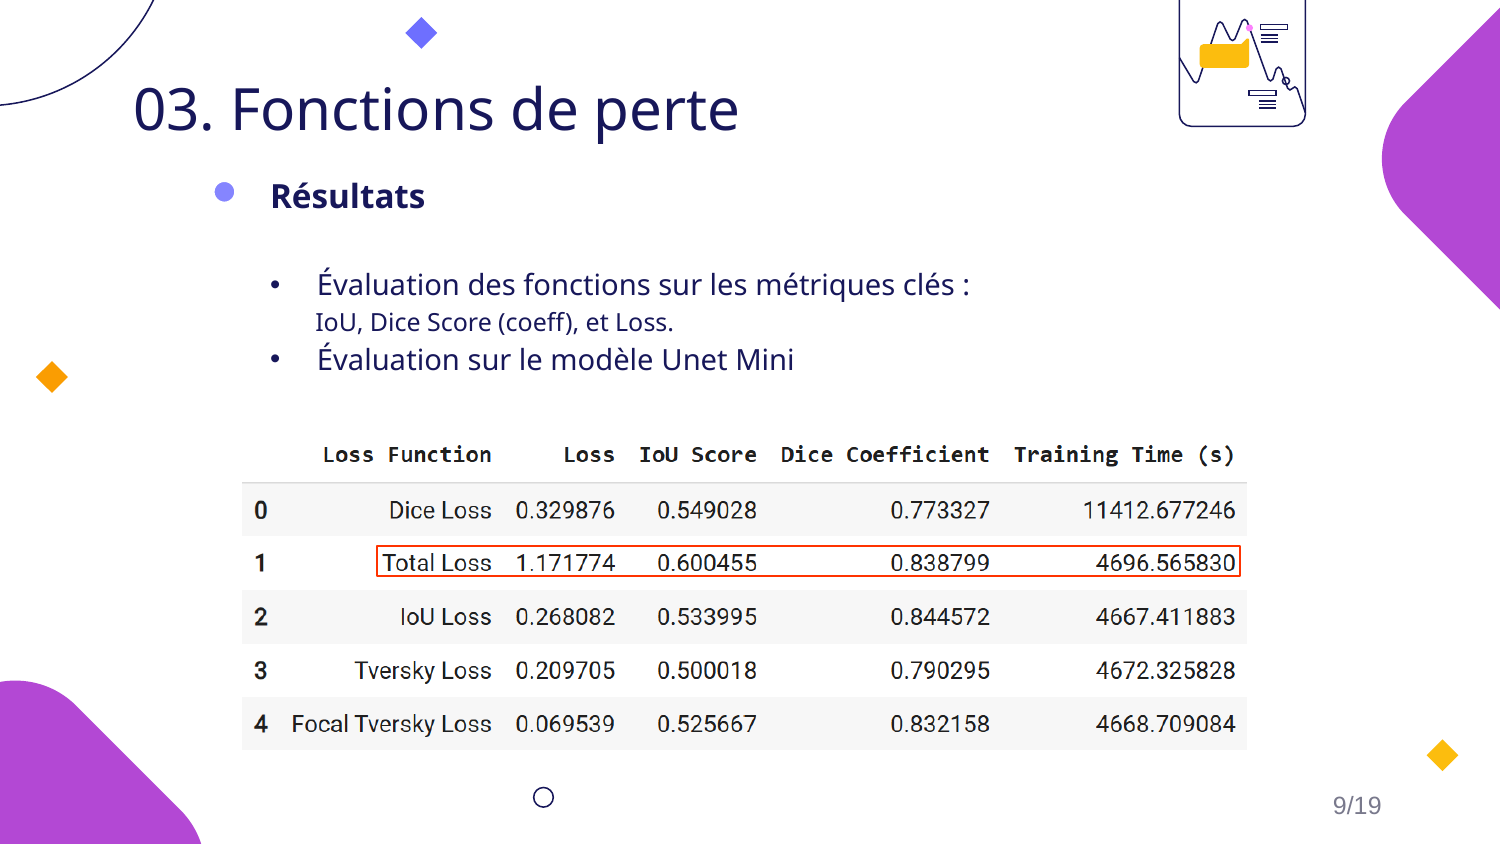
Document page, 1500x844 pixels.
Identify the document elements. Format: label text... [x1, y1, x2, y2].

text_box Résultats Évaluation des fonctions sur les métriques clés : IoU, Dice Score (coeff), et Loss. Évaluation sur le modèle Unet Mini [255, 154, 1411, 395]
slide_number 9/19 [1059, 782, 1397, 828]
picture [236, 432, 1252, 754]
text_box [210, 177, 239, 206]
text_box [1179, 0, 1306, 127]
title 03. Fonctions de perte [118, 57, 1382, 152]
